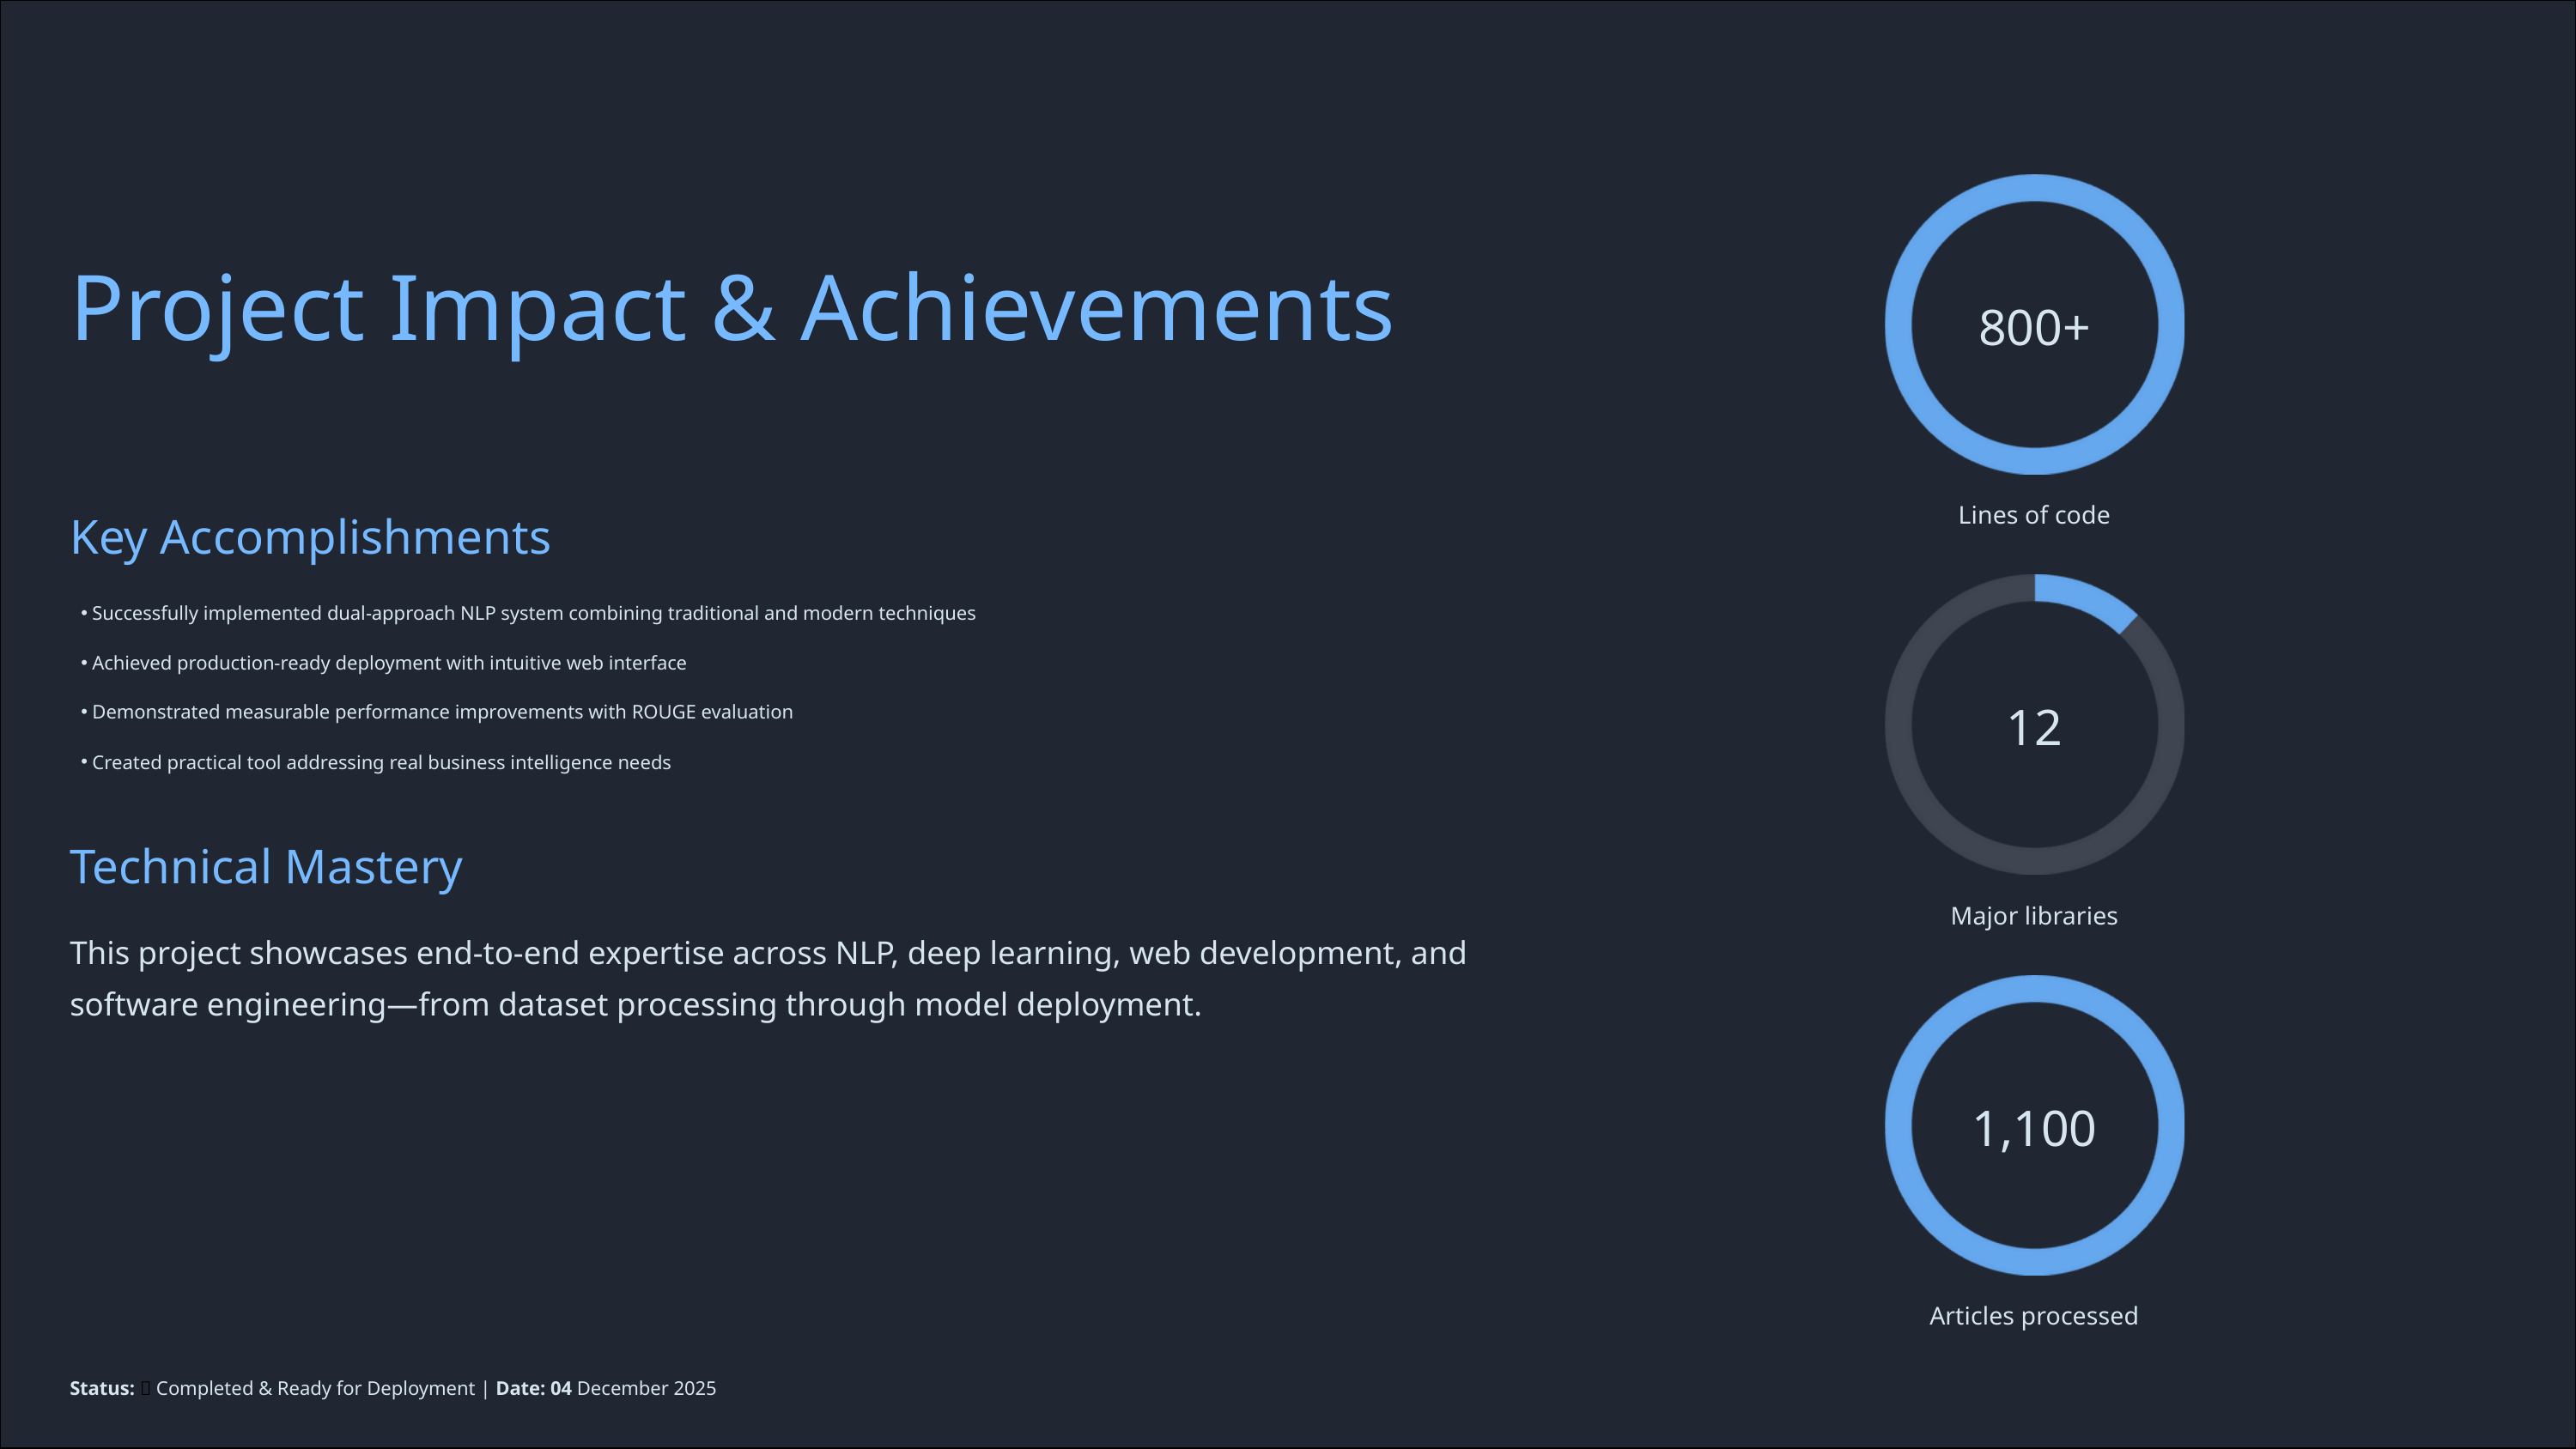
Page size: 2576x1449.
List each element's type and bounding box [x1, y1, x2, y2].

text_box [1885, 174, 2185, 475]
text_box [1885, 975, 2185, 1276]
text_box [1885, 574, 2185, 875]
text_box [0, 0, 2576, 1449]
